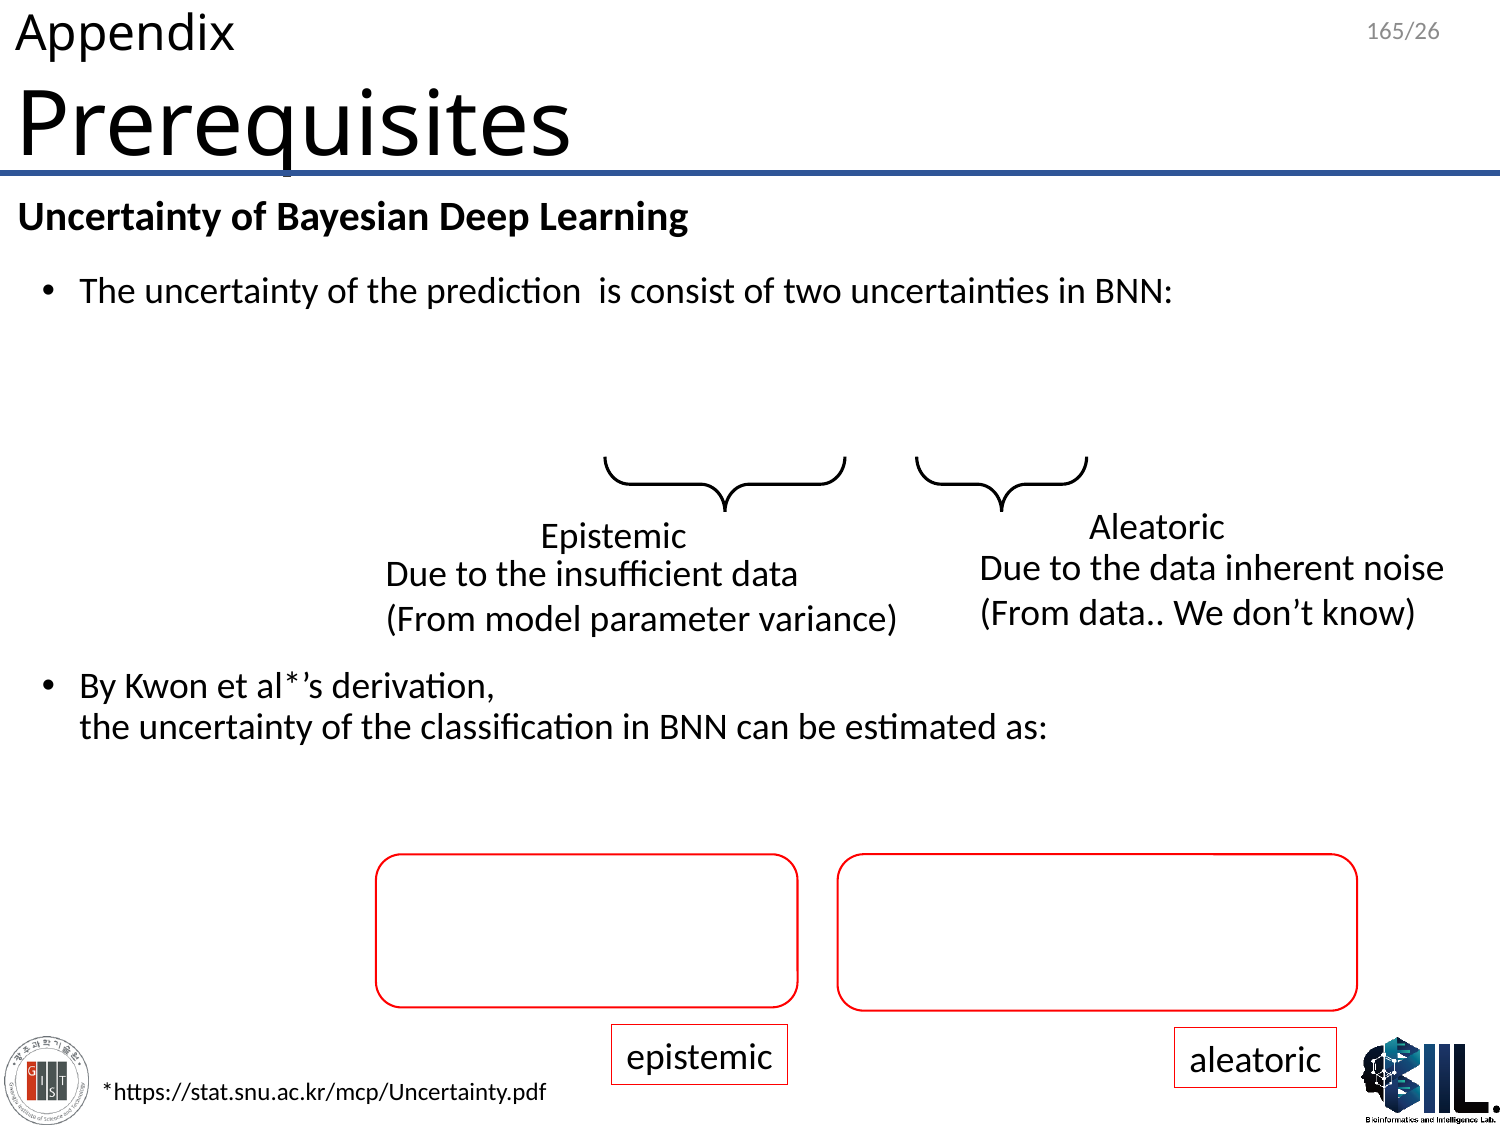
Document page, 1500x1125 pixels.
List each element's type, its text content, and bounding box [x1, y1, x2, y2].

text_box Prerequisites [0, 176, 1238, 183]
text_box epistemic [611, 1024, 788, 1085]
text_box Due to the insufficient data (From model parameter variance) [370, 542, 914, 647]
picture [1450, 1037, 1500, 1125]
text_box *https://stat.snu.ac.kr/mcp/Uncertainty.pdf [86, 1068, 563, 1114]
text_box Aleatoric [1074, 494, 1240, 535]
text_box [374, 853, 799, 1009]
text_box aleatoric [1174, 1027, 1337, 1088]
text_box Prerequisites [0, 68, 1238, 170]
text_box [603, 456, 847, 512]
slide_number 165/26 [1117, 0, 1455, 60]
text_box Epistemic [525, 503, 702, 542]
text_box [915, 456, 1089, 512]
text_box [35, 279, 1450, 1125]
title Appendix [0, 0, 602, 68]
text_box Due to the data inherent noise (From data.. We don’t know) [964, 535, 1460, 641]
text_box Uncertainty of Bayesian Deep Learning [3, 181, 704, 247]
picture [4, 1036, 35, 1125]
text_box [836, 853, 1359, 1012]
